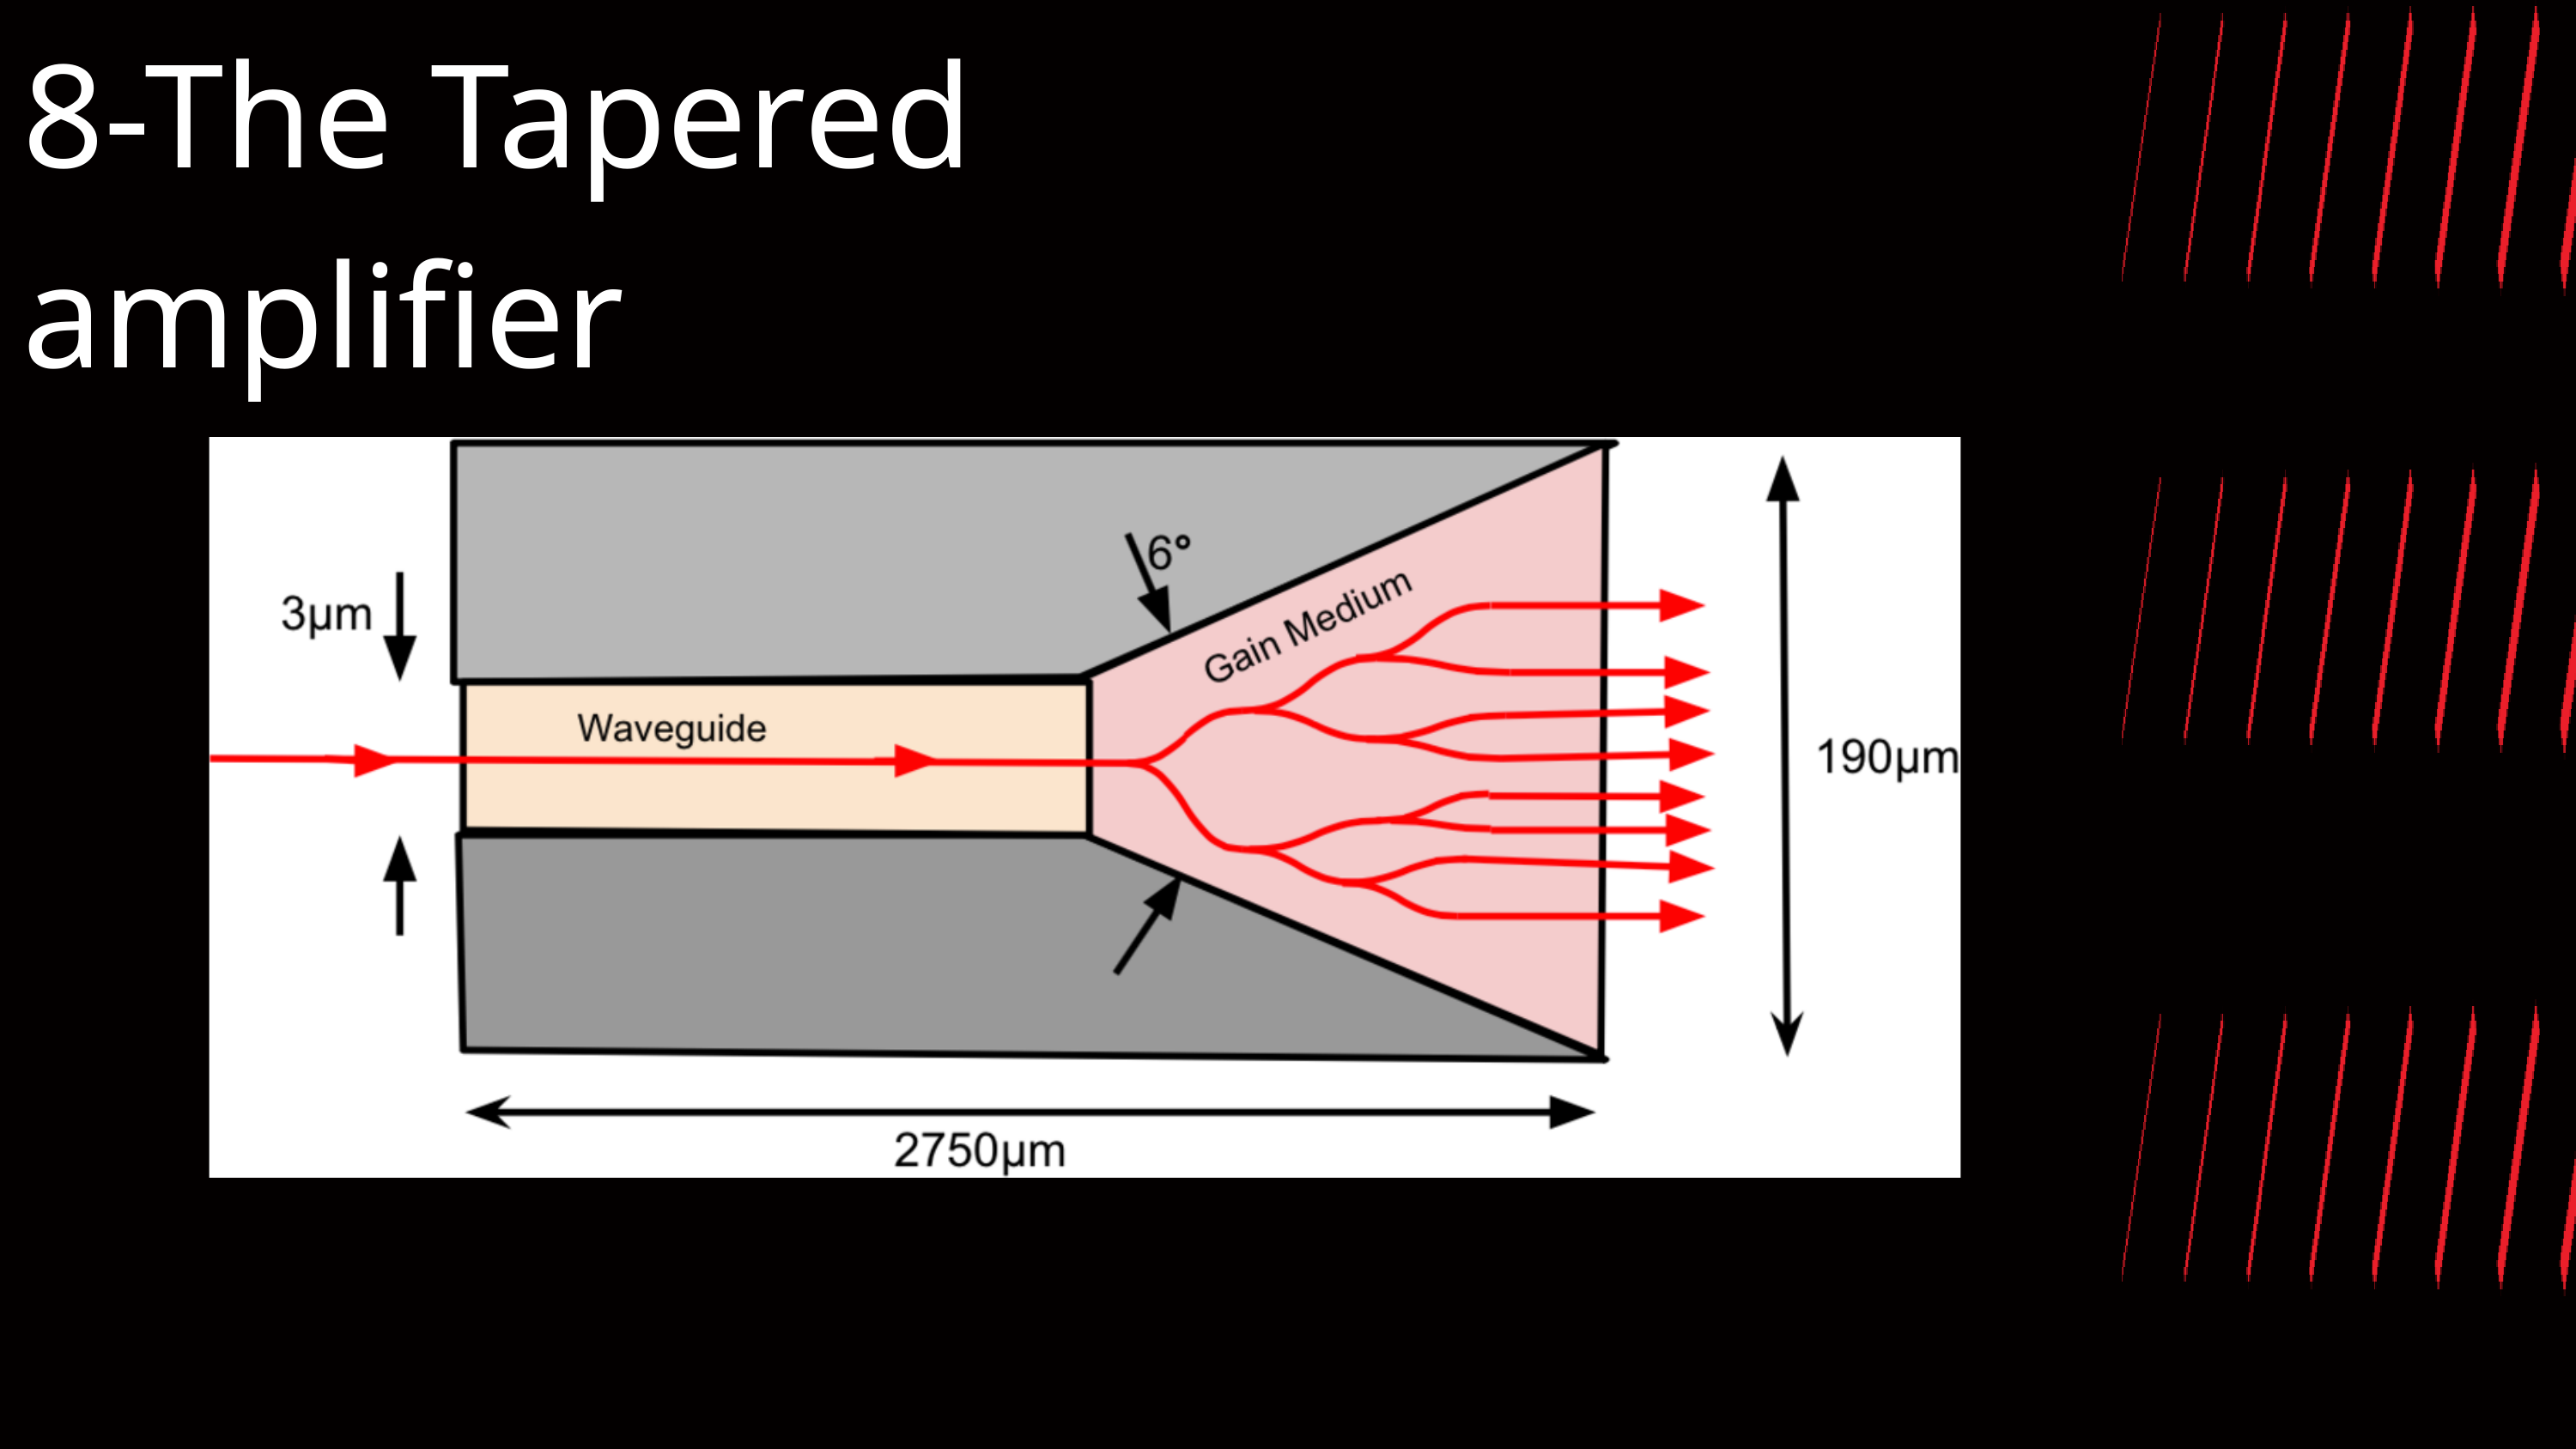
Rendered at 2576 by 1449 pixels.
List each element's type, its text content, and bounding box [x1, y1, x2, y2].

text_box [209, 437, 1961, 1178]
text_box [2122, 0, 2576, 1449]
text_box 8-The Tapered amplifier [22, 0, 1378, 397]
